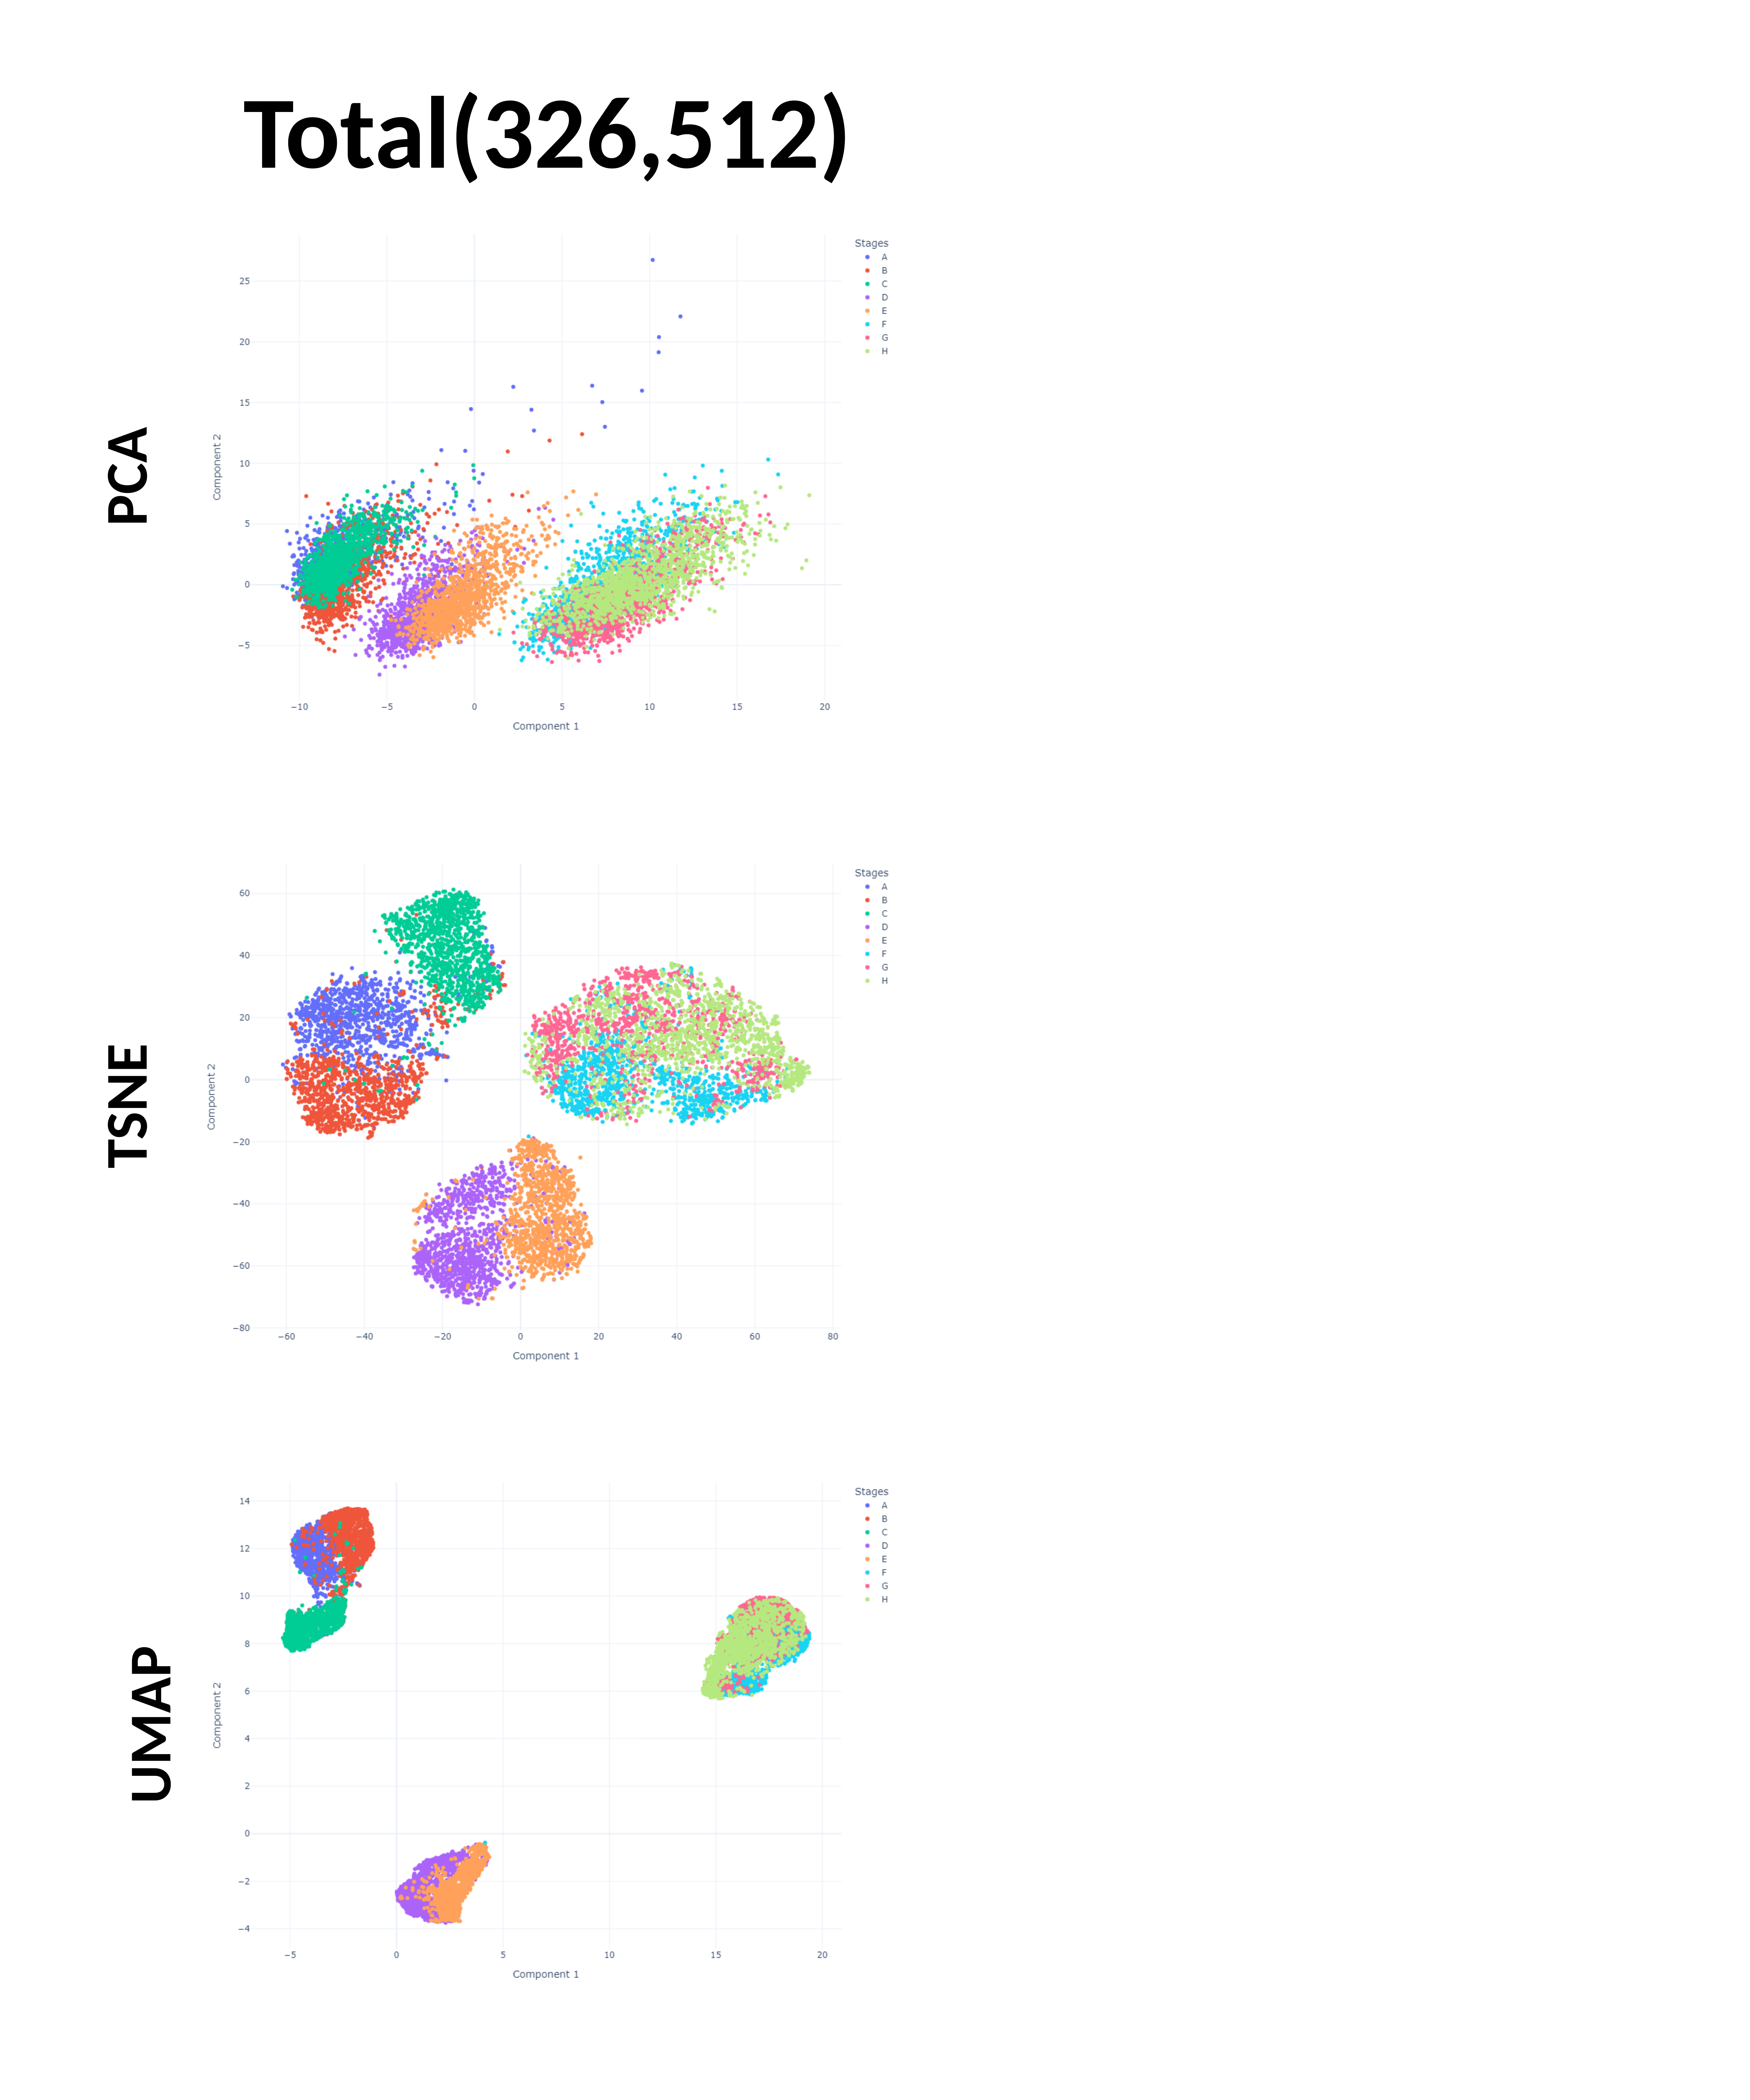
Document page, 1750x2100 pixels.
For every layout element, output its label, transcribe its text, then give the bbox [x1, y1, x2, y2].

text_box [194, 63, 901, 2005]
text_box UMAP [109, 1605, 185, 1844]
text_box PCA [85, 357, 161, 596]
text_box TSNE [85, 987, 161, 1226]
